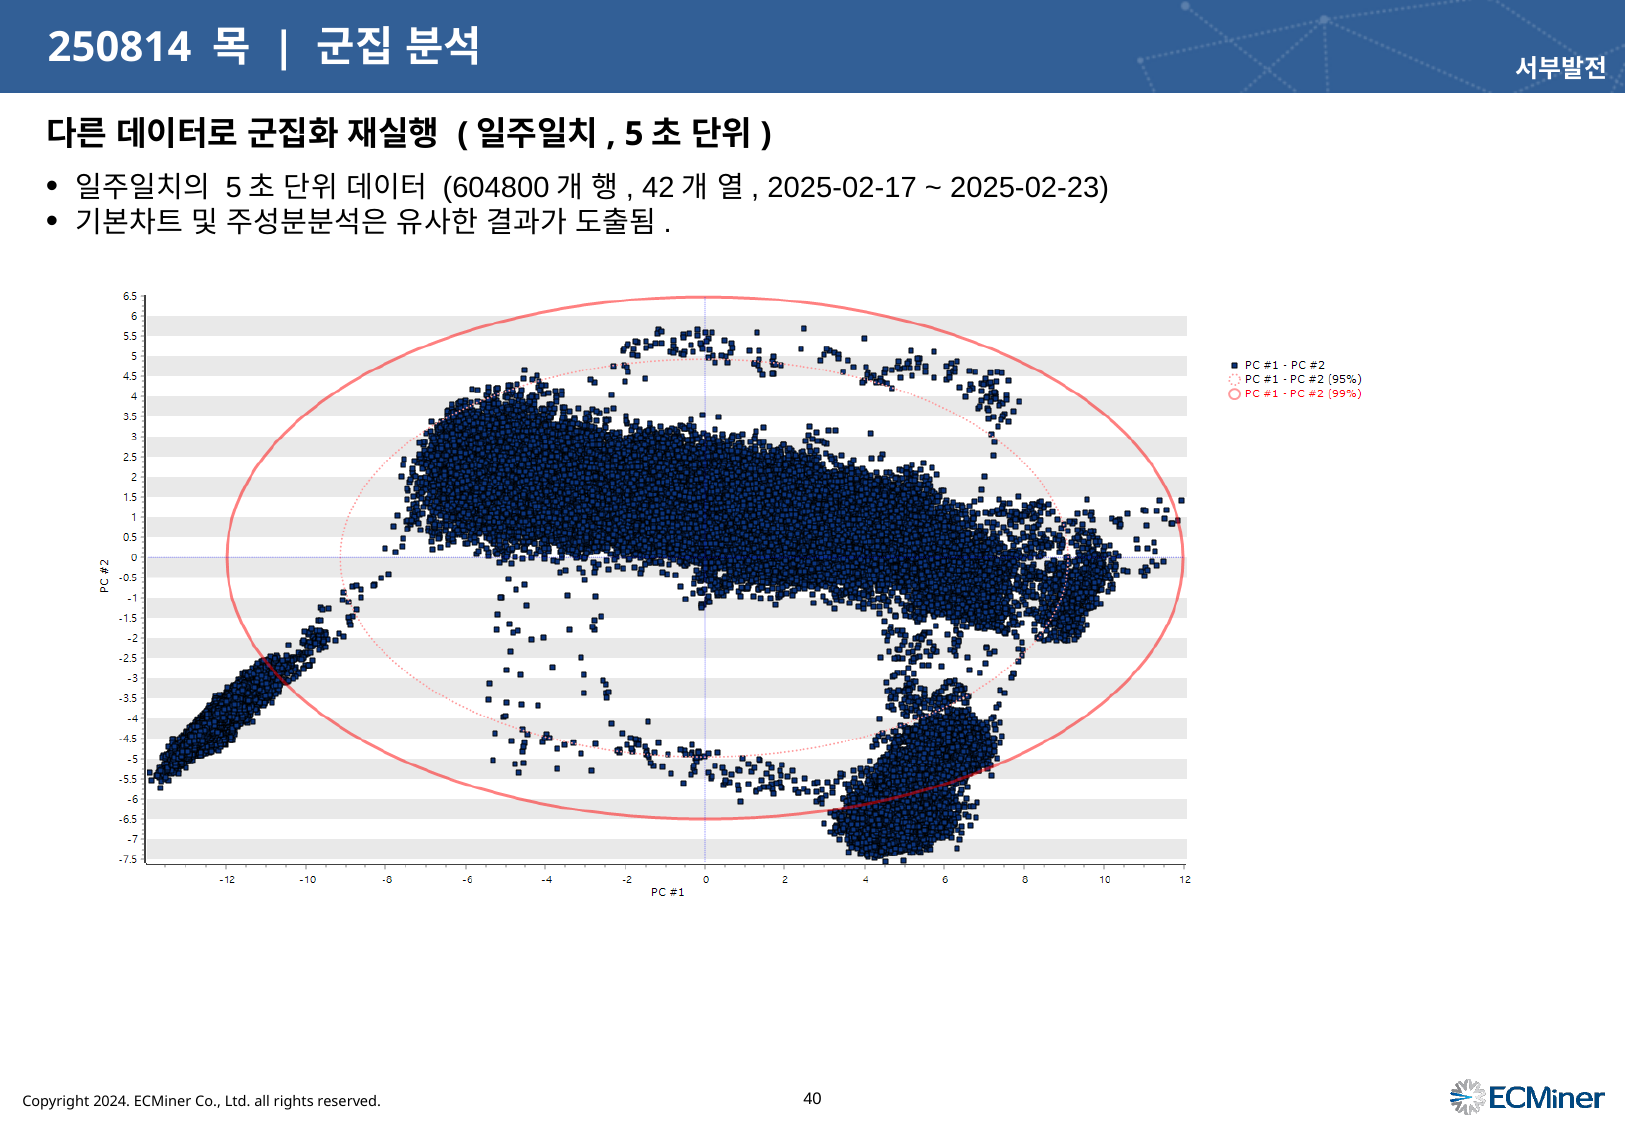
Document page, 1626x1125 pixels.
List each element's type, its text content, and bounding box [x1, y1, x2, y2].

list 서부발전 [1137, 44, 1622, 91]
list 다른 데이터로 군집화 재실행 (일주일치, 5초 단위) [34, 93, 1581, 160]
title 250814 목 | 군집 분석 [32, 12, 1435, 79]
text_box 일주일치의 5초 단위 데이터 (604800개 행, 42개 열, 2025-02-17 ~ 2025-02-23) 기본차트 및 주성분분석은 유사한 결과가 도출됨. [45, 168, 1556, 239]
picture [0, 0, 1625, 93]
picture [76, 277, 1374, 902]
picture [1450, 1079, 1605, 1115]
